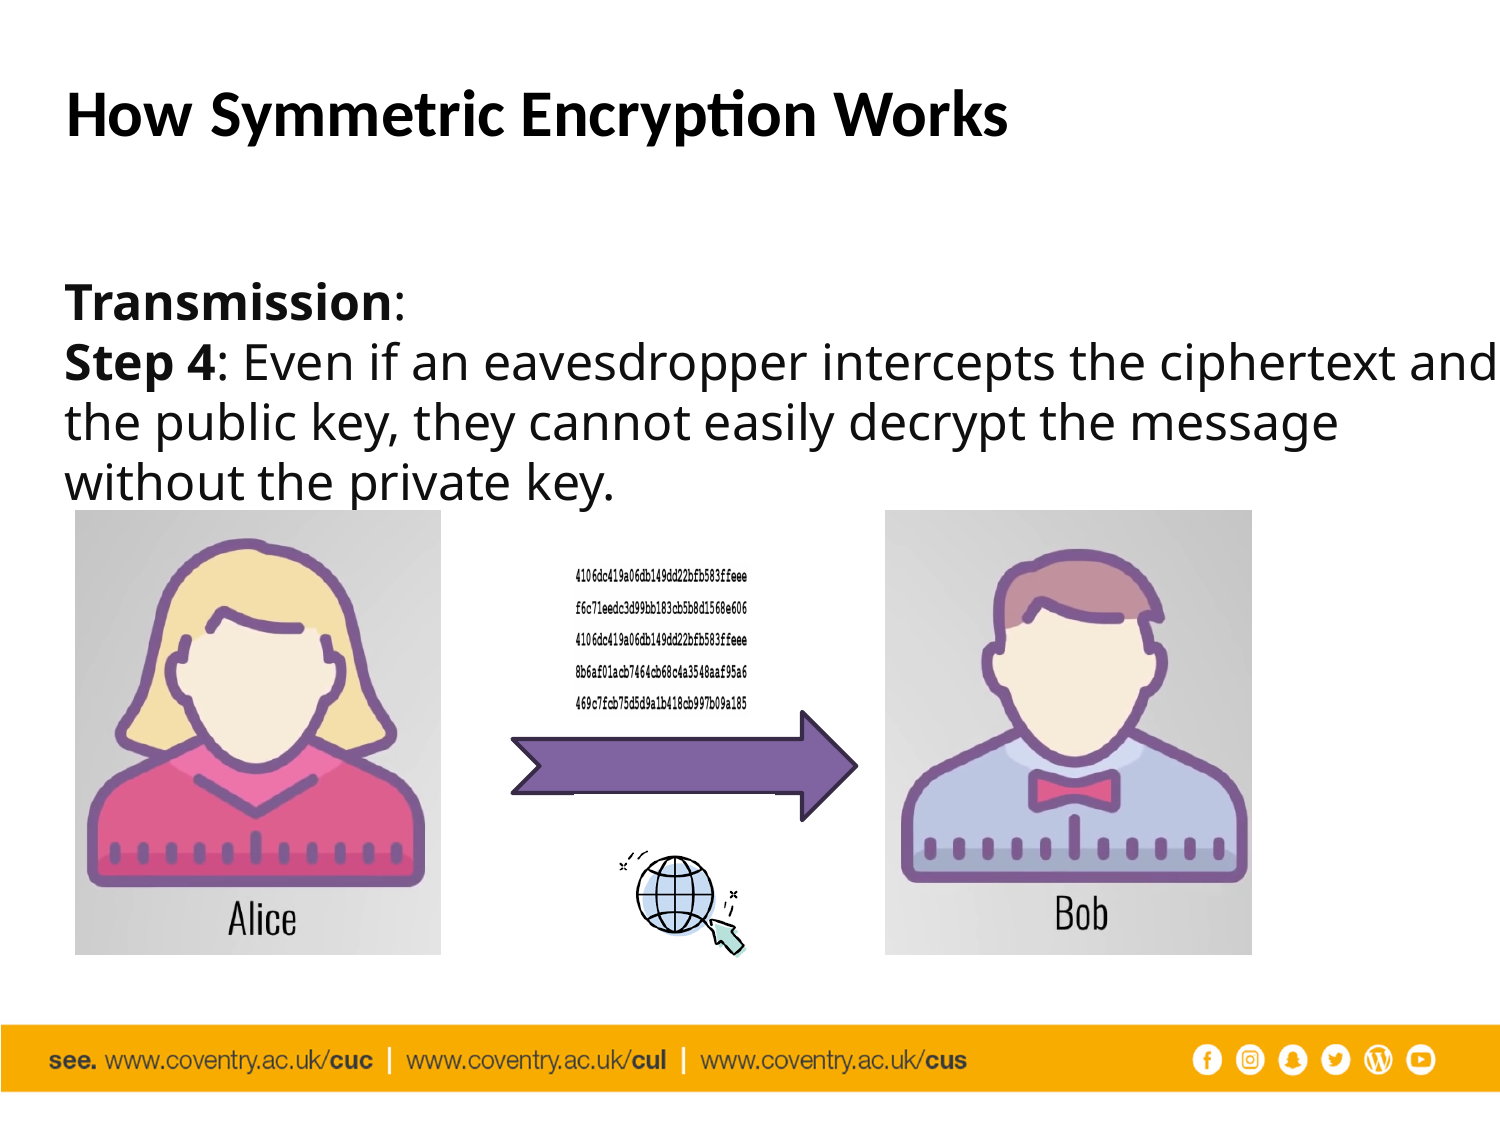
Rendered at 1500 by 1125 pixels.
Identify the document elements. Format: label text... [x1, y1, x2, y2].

picture [0, 0, 1500, 1122]
text_box [510, 709, 859, 823]
list Transmission: Step 4: Even if an eavesdropper intercepts the ciphertext and the public key, they cannot easily decrypt the message without the private key. [64, 210, 1500, 524]
title How Symmetric Encryption Works [66, 69, 1434, 210]
